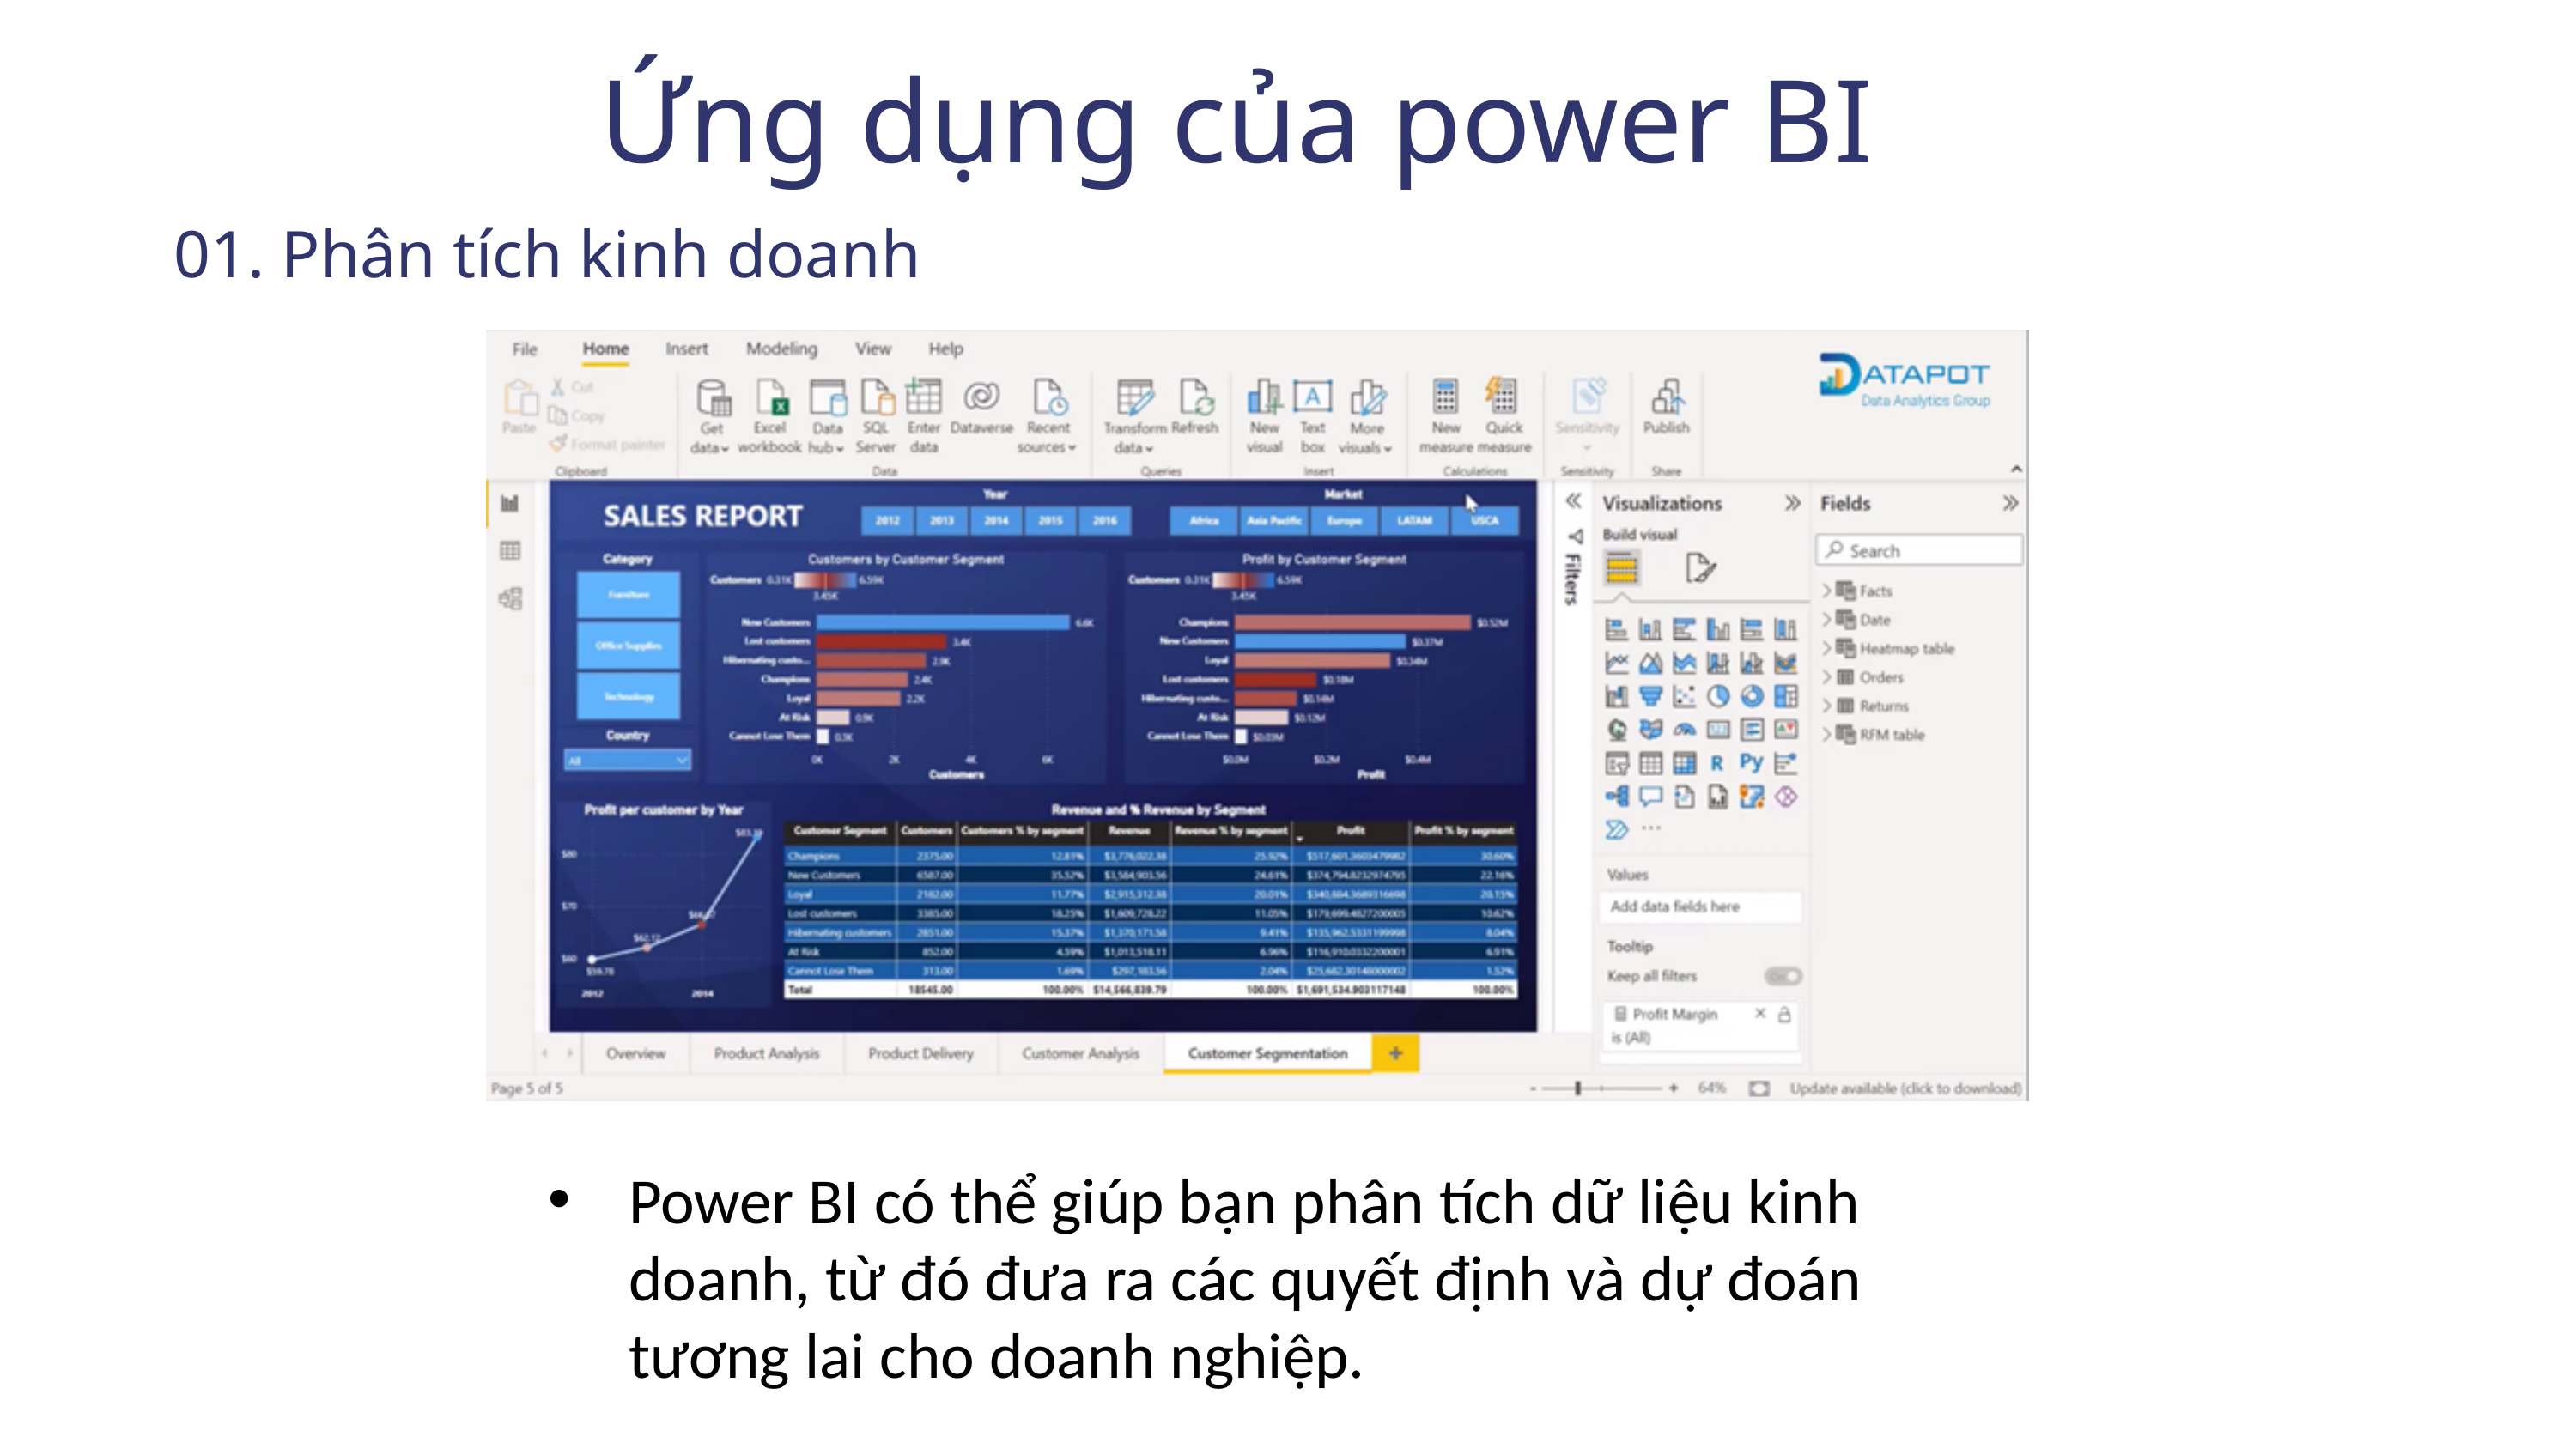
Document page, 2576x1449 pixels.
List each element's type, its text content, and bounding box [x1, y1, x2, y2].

picture [486, 329, 2030, 1101]
text_box Ứng dụng của power BI [599, 48, 1977, 186]
text_box 01. Phân tích kinh doanh [161, 207, 1959, 298]
text_box Power BI có thể giúp bạn phân tích dữ liệu kinh doanh, từ đó đưa ra các quyết định và dự đoán tương lai cho doanh nghiệp. [535, 1153, 2041, 1449]
